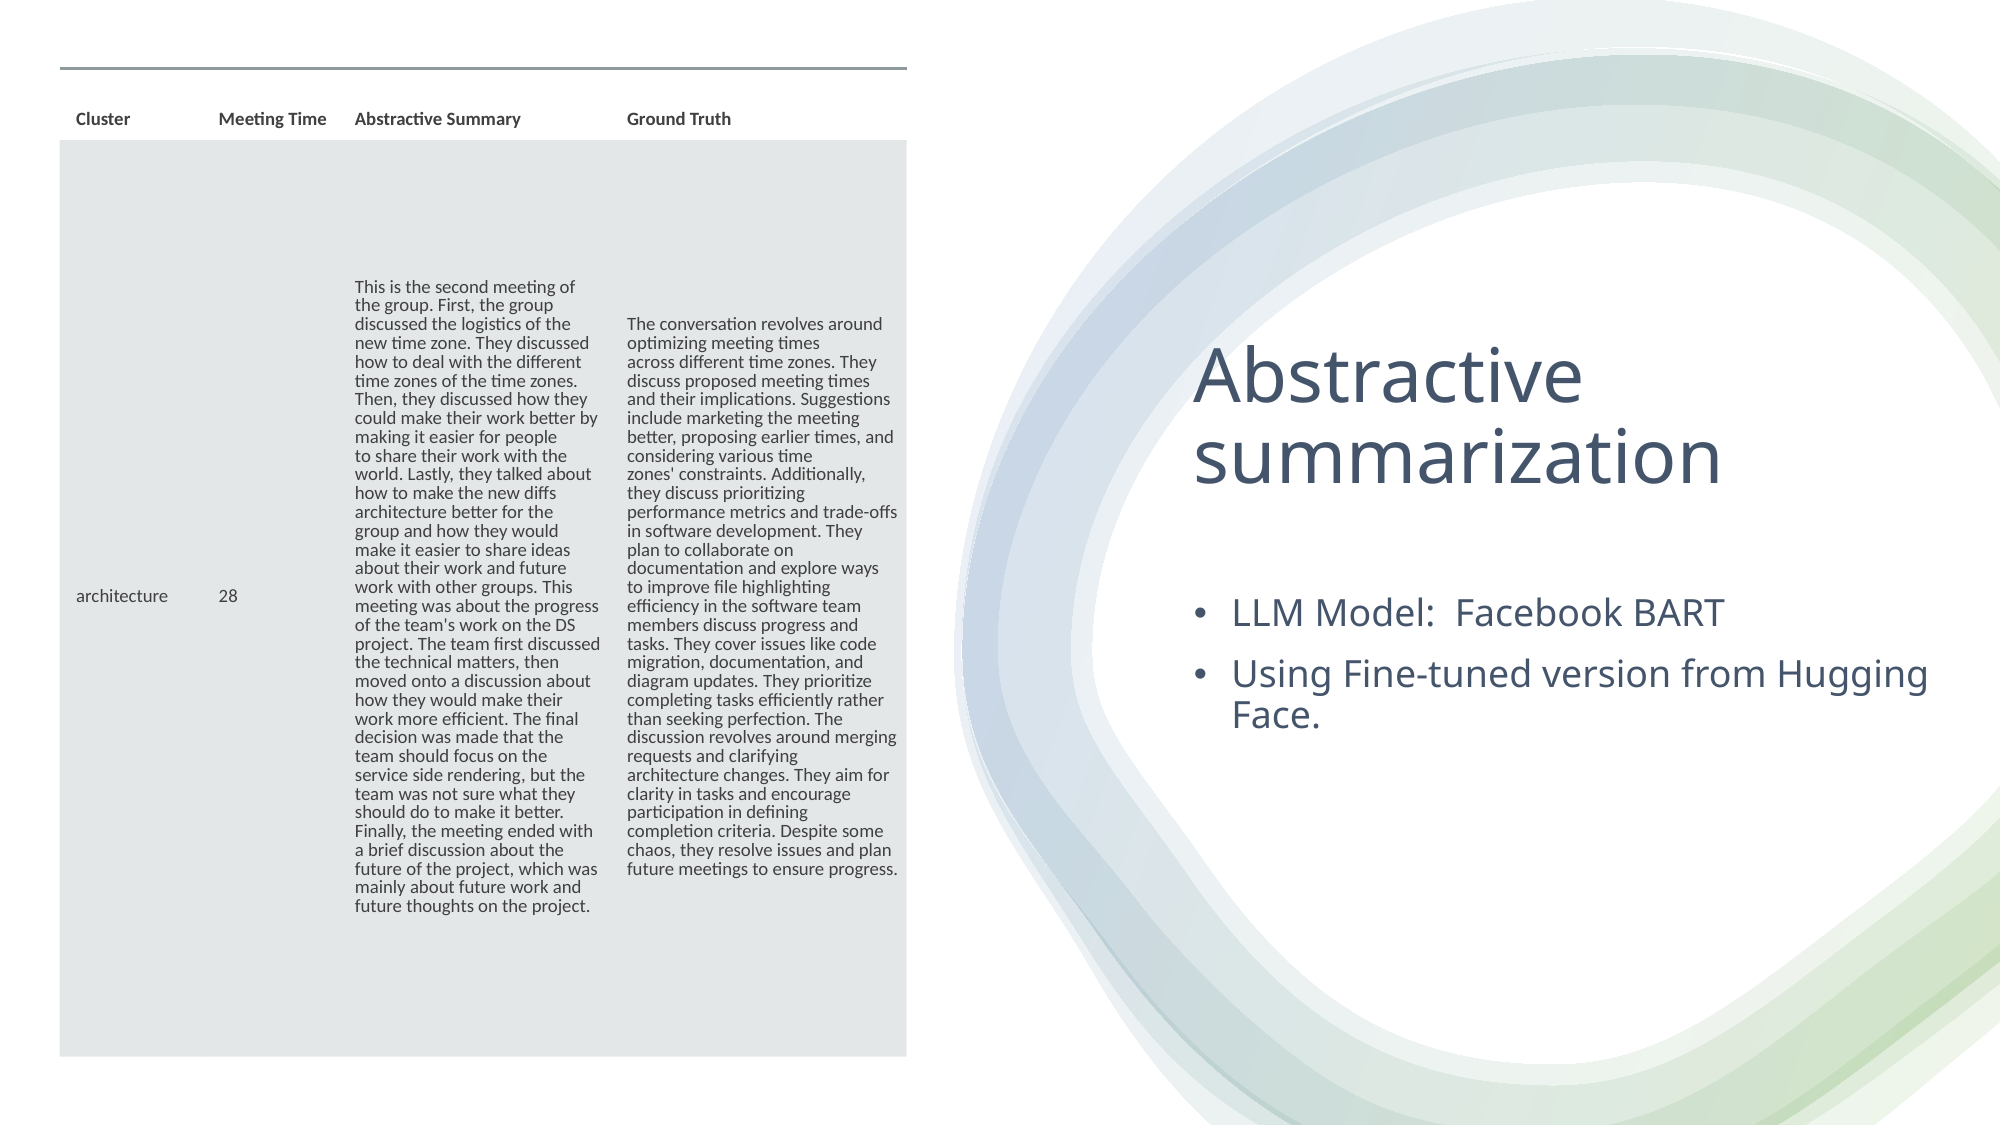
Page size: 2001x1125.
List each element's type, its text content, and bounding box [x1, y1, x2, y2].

table_cell The conversation revolves around optimizing meeting times across different time zones. They discuss proposed meeting times and their implications. Suggestions include marketing the meeting better, proposing earlier times, and considering various time zones' constraints. Additionally, they discuss prioritizing performance metrics and trade-offs in software development. They plan to collaborate on documentation and explore ways to improve file highlighting efficiency in the software team members discuss progress and tasks. They cover issues like code migration, documentation, and diagram updates. They prioritize completing tasks efficiently rather than seeking perfection. The discussion revolves around merging requests and clarifying architecture changes. They aim for clarity in tasks and encourage participation in defining completion criteria. Despite some chaos, they resolve issues and plan future meetings to ensure progress. [611, 140, 907, 1057]
table_cell This is the second meeting of the group. First, the group discussed the logistics of the new time zone. They discussed how to deal with the different time zones of the time zones. Then, they discussed how they could make their work better by making it easier for people to share their work with the world. Lastly, they talked about how to make the new diffs architecture better for the group and how they would make it easier to share ideas about their work and future work with other groups. This meeting was about the progress of the team's work on the DS project. The team first discussed the technical matters, then moved onto a discussion about how they would make their work more efficient. The final decision was made that the team should focus on the service side rendering, but the team was not sure what they should do to make it better. Finally, the meeting ended with a brief discussion about the future of the project, which was mainly about future work and future thoughts on the project. [339, 140, 611, 1057]
table_cell 28 [202, 140, 339, 1057]
table_header Abstractive Summary [339, 70, 611, 140]
table_header Cluster [60, 70, 202, 140]
text_box [0, 0, 954, 1125]
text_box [954, 0, 2000, 1125]
table_header Meeting Time [202, 70, 339, 140]
table_header Ground Truth [611, 70, 907, 140]
table_cell architecture [60, 140, 202, 1057]
